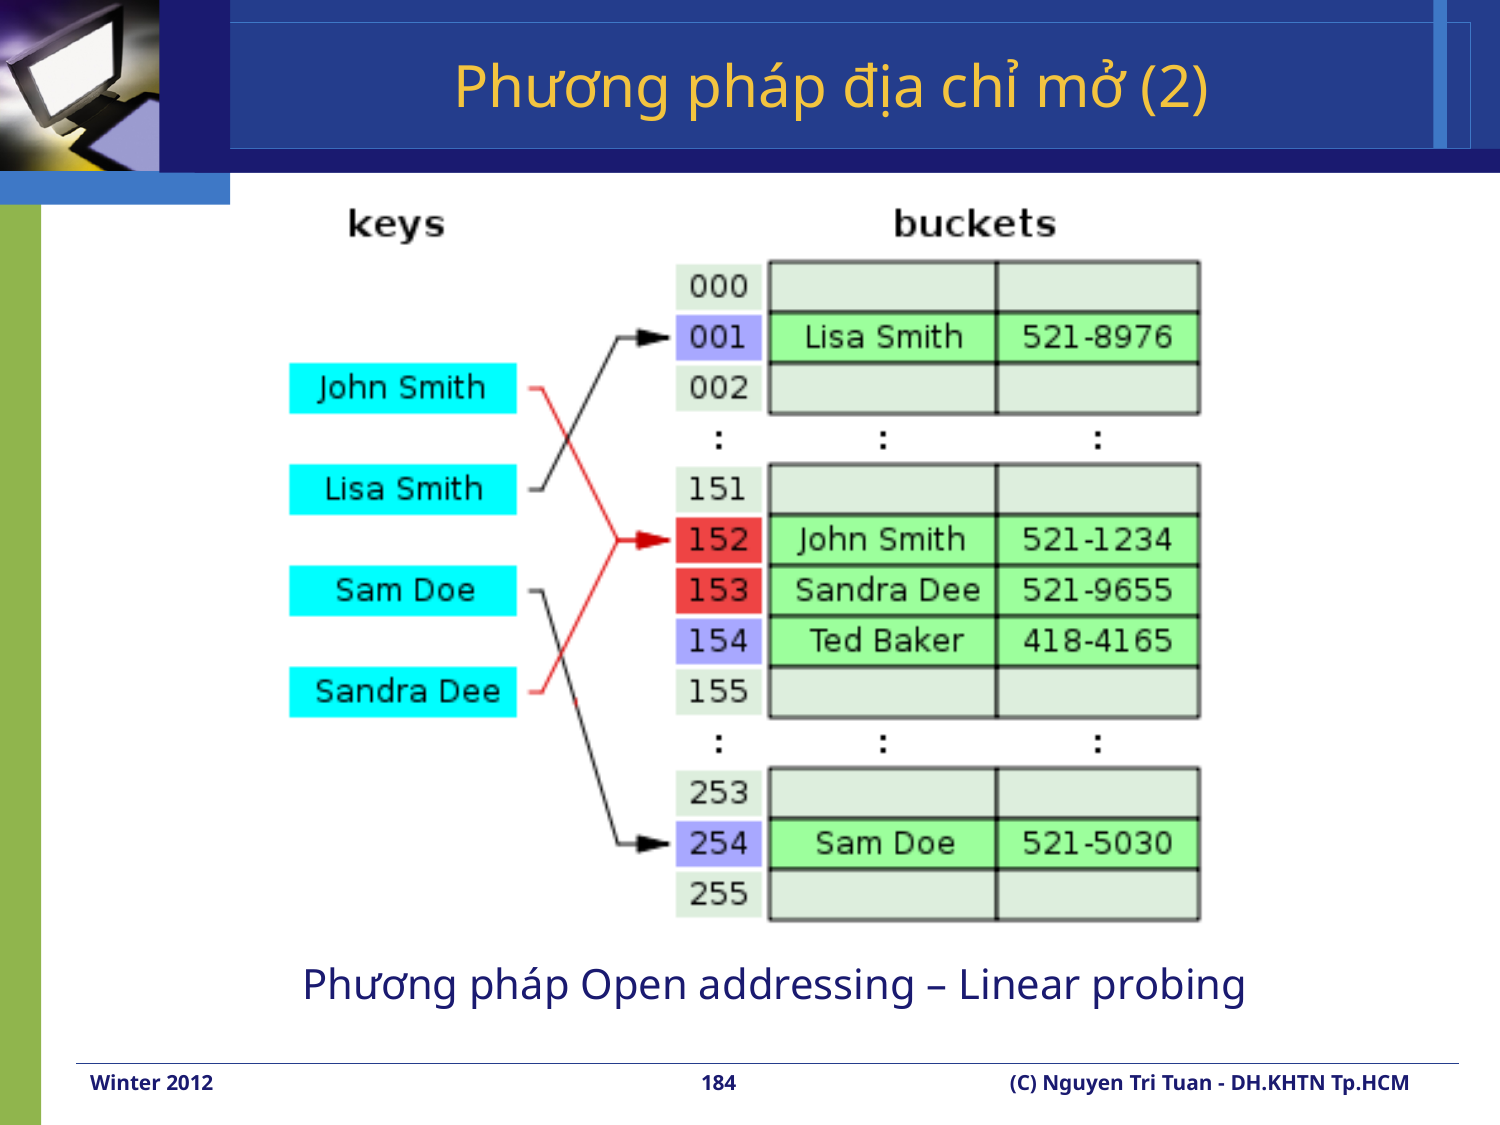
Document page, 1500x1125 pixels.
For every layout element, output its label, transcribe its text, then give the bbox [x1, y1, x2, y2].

title Phương pháp địa chỉ mở (2) [225, 38, 1438, 131]
list Phương pháp Open addressing – Linear probing [99, 950, 1450, 1036]
picture [0, 0, 159, 171]
footer (C) Nguyen Tri Tuan - DH.KHTN Tp.HCM [887, 1062, 1426, 1125]
picture [274, 174, 1226, 946]
slide_number 184 [599, 1062, 838, 1125]
slide_number Winter 2012 [74, 1062, 426, 1125]
